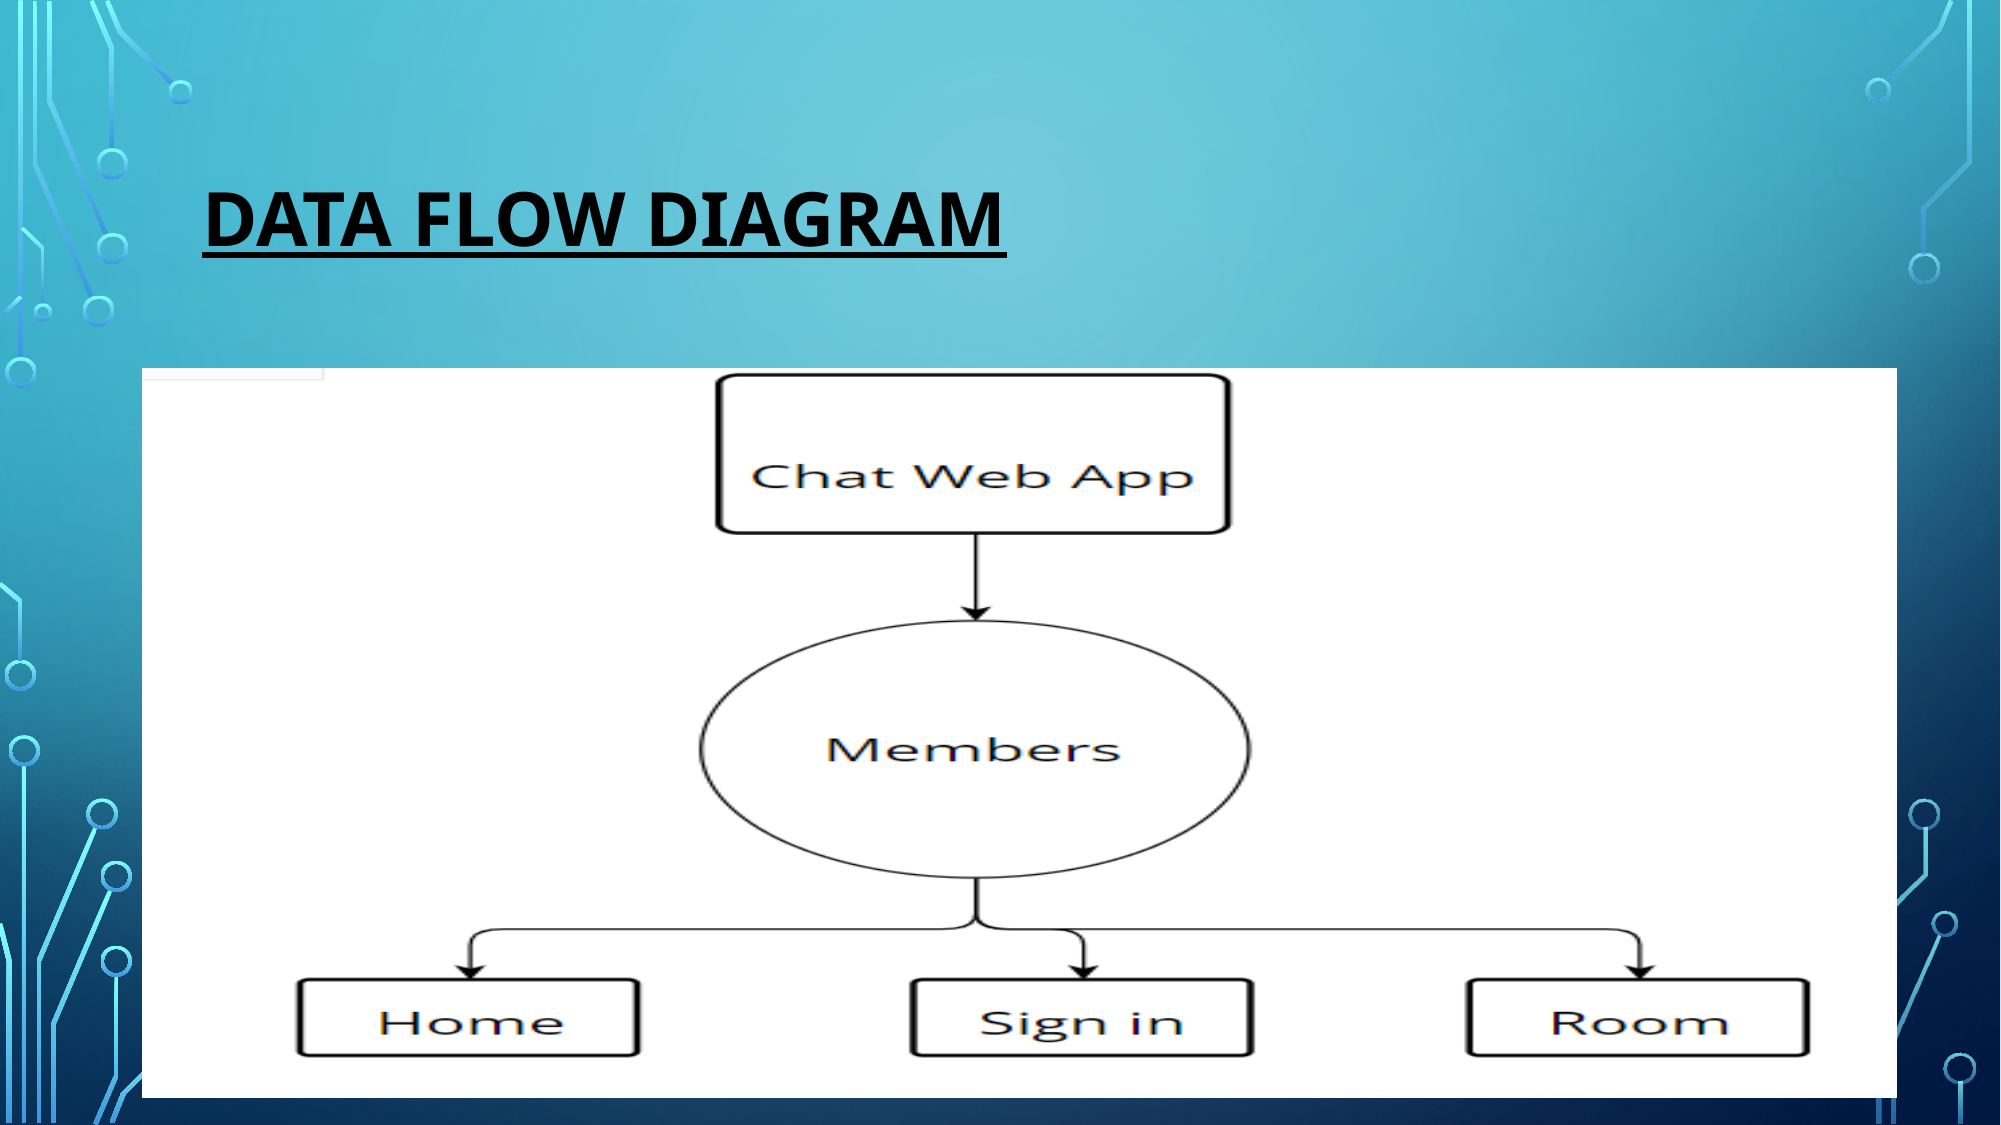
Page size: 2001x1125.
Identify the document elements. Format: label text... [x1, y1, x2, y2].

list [142, 368, 1897, 1099]
title Data flow diagram [187, 101, 1813, 344]
